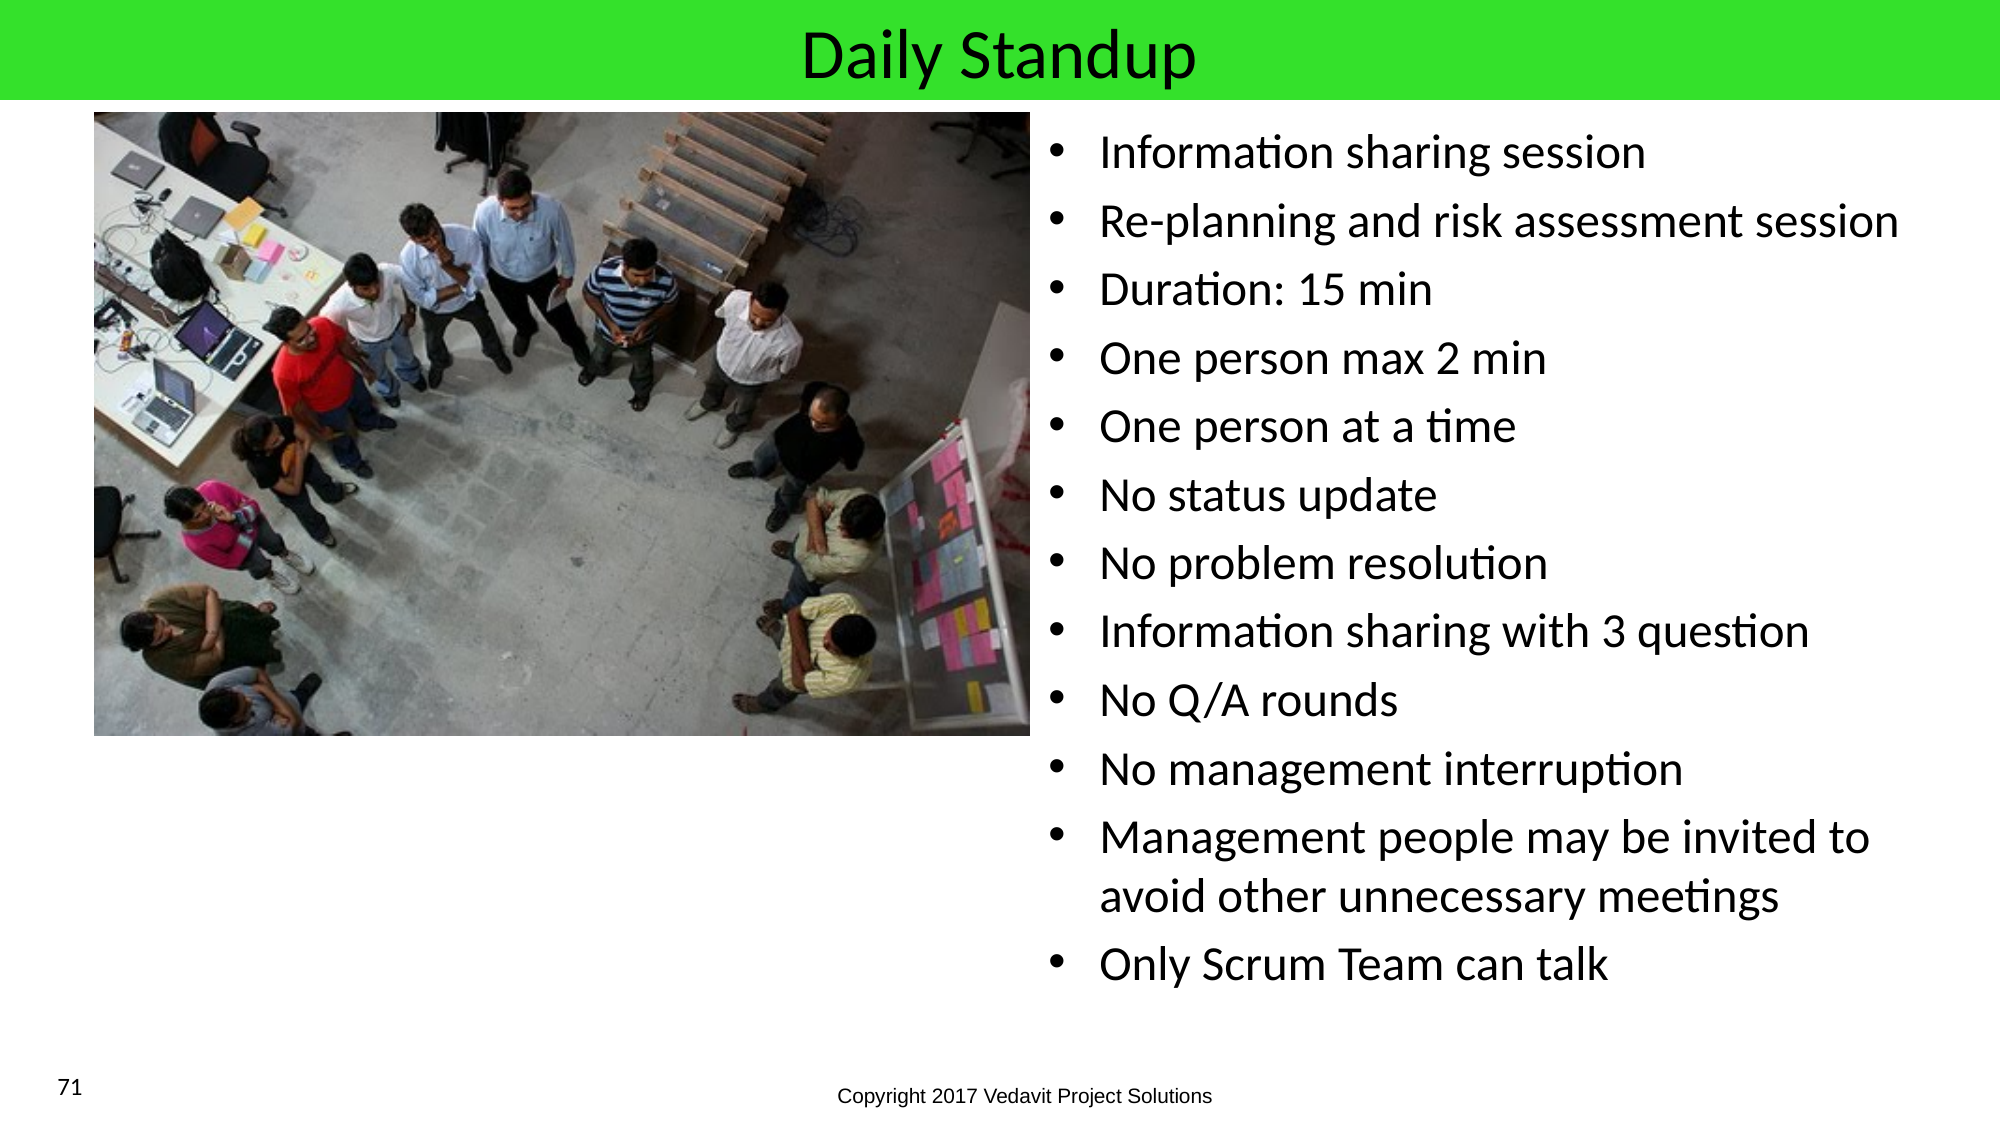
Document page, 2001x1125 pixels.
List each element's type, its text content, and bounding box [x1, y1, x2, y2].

slide_number 71 [3, 1055, 137, 1116]
title Daily Standup [0, 0, 2000, 100]
list Information sharing session Re-planning and risk assessment session Duration: 15 min One person max 2 min One person at a time No status update No problem resolution Information sharing with 3 question No Q/A rounds No management interruption Management people may be invited to avoid other unnecessary meetings Only Scrum Team can talk [1033, 112, 1963, 1013]
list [94, 112, 1030, 736]
